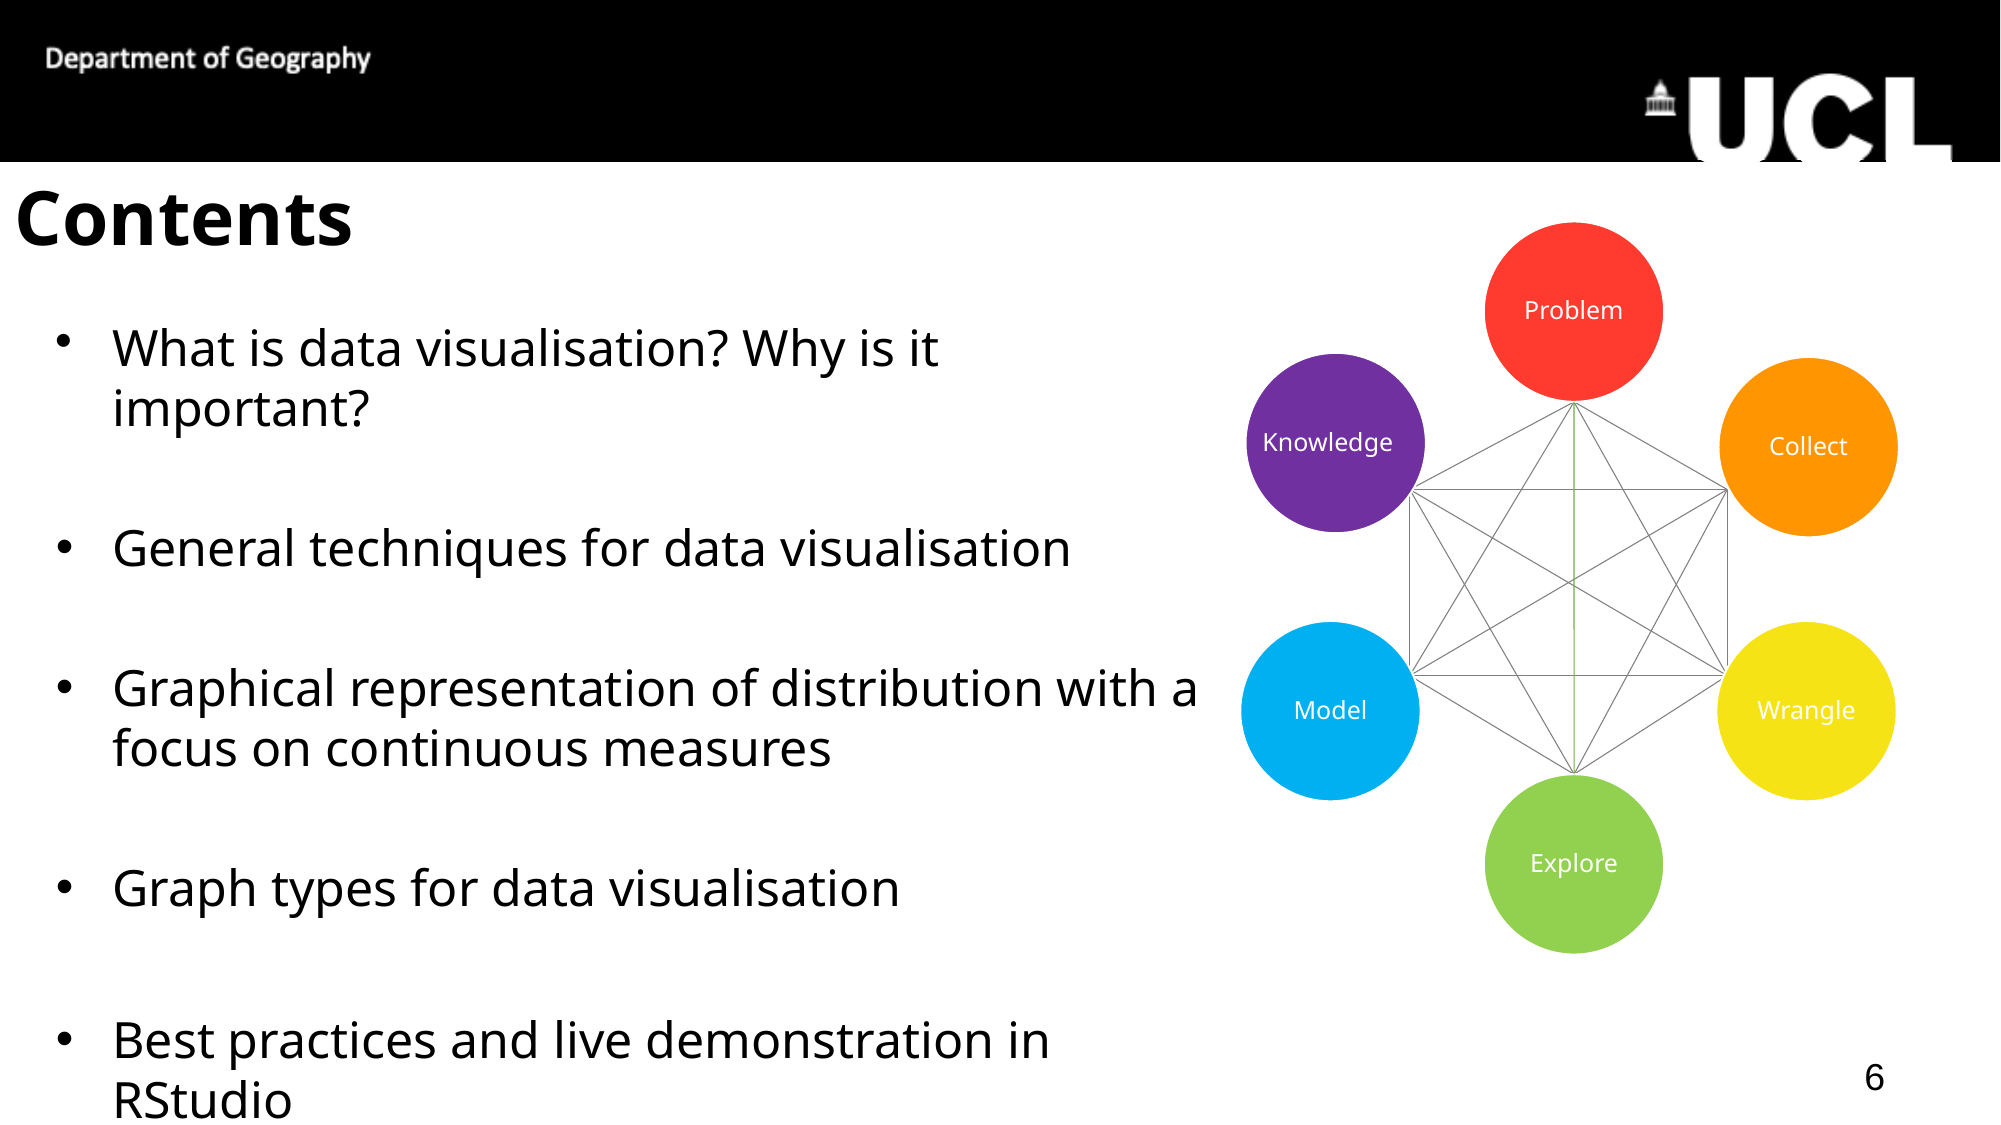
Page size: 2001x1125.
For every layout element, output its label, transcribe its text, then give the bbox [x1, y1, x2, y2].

text_box Contents [0, 173, 1206, 281]
text_box 6 [1849, 1045, 1939, 1070]
picture [0, 0, 2000, 160]
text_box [1240, 221, 1900, 955]
text_box What is data visualisation? Why is it important? General techniques for data visualisation Graphical representation of distribution with a focus on continuous measures Graph types for data visualisation Best practices and live demonstration in RStudio [41, 309, 1223, 1052]
